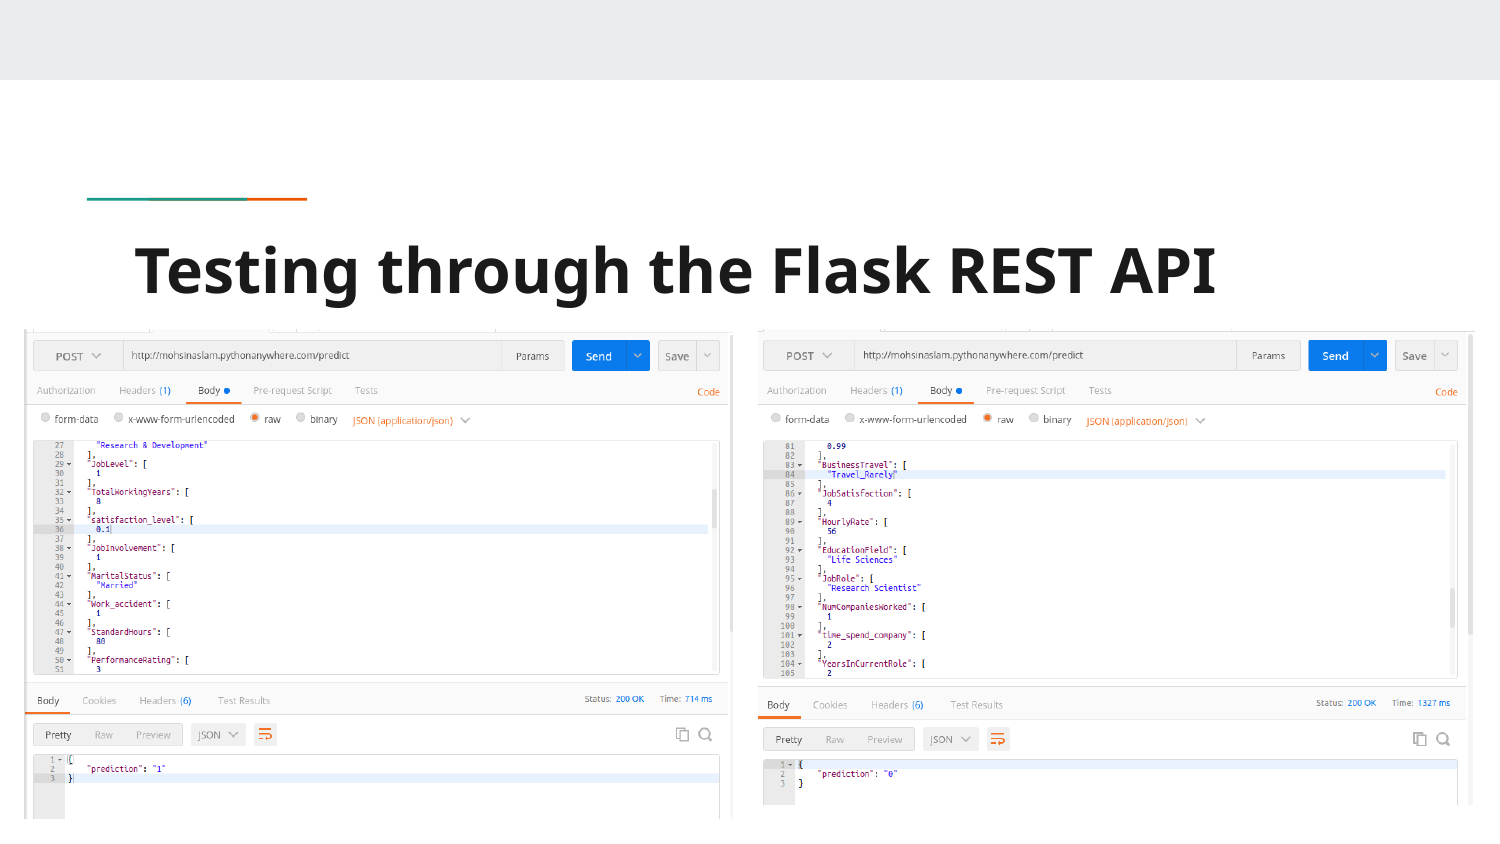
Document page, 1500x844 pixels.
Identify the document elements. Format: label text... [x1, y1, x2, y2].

title Testing through the Flask REST API [119, 216, 1381, 305]
picture [757, 328, 1476, 805]
picture [24, 328, 734, 819]
